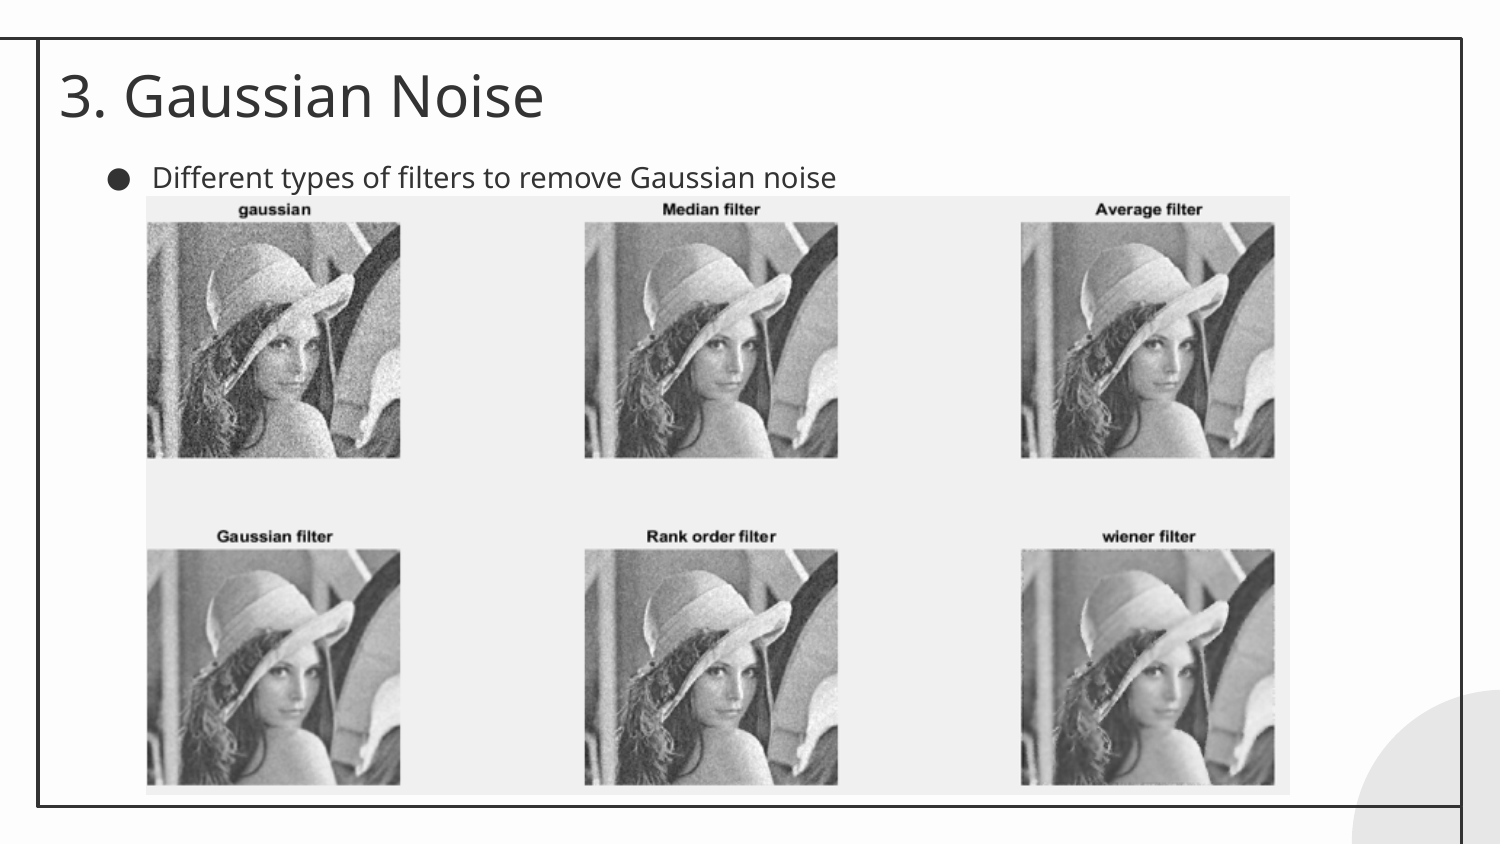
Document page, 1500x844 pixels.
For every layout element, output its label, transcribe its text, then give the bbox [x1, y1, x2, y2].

list Different types of filters to remove Gaussian noise [61, 138, 1382, 795]
title 3. Gaussian Noise [44, 44, 1309, 139]
picture [146, 196, 1290, 795]
